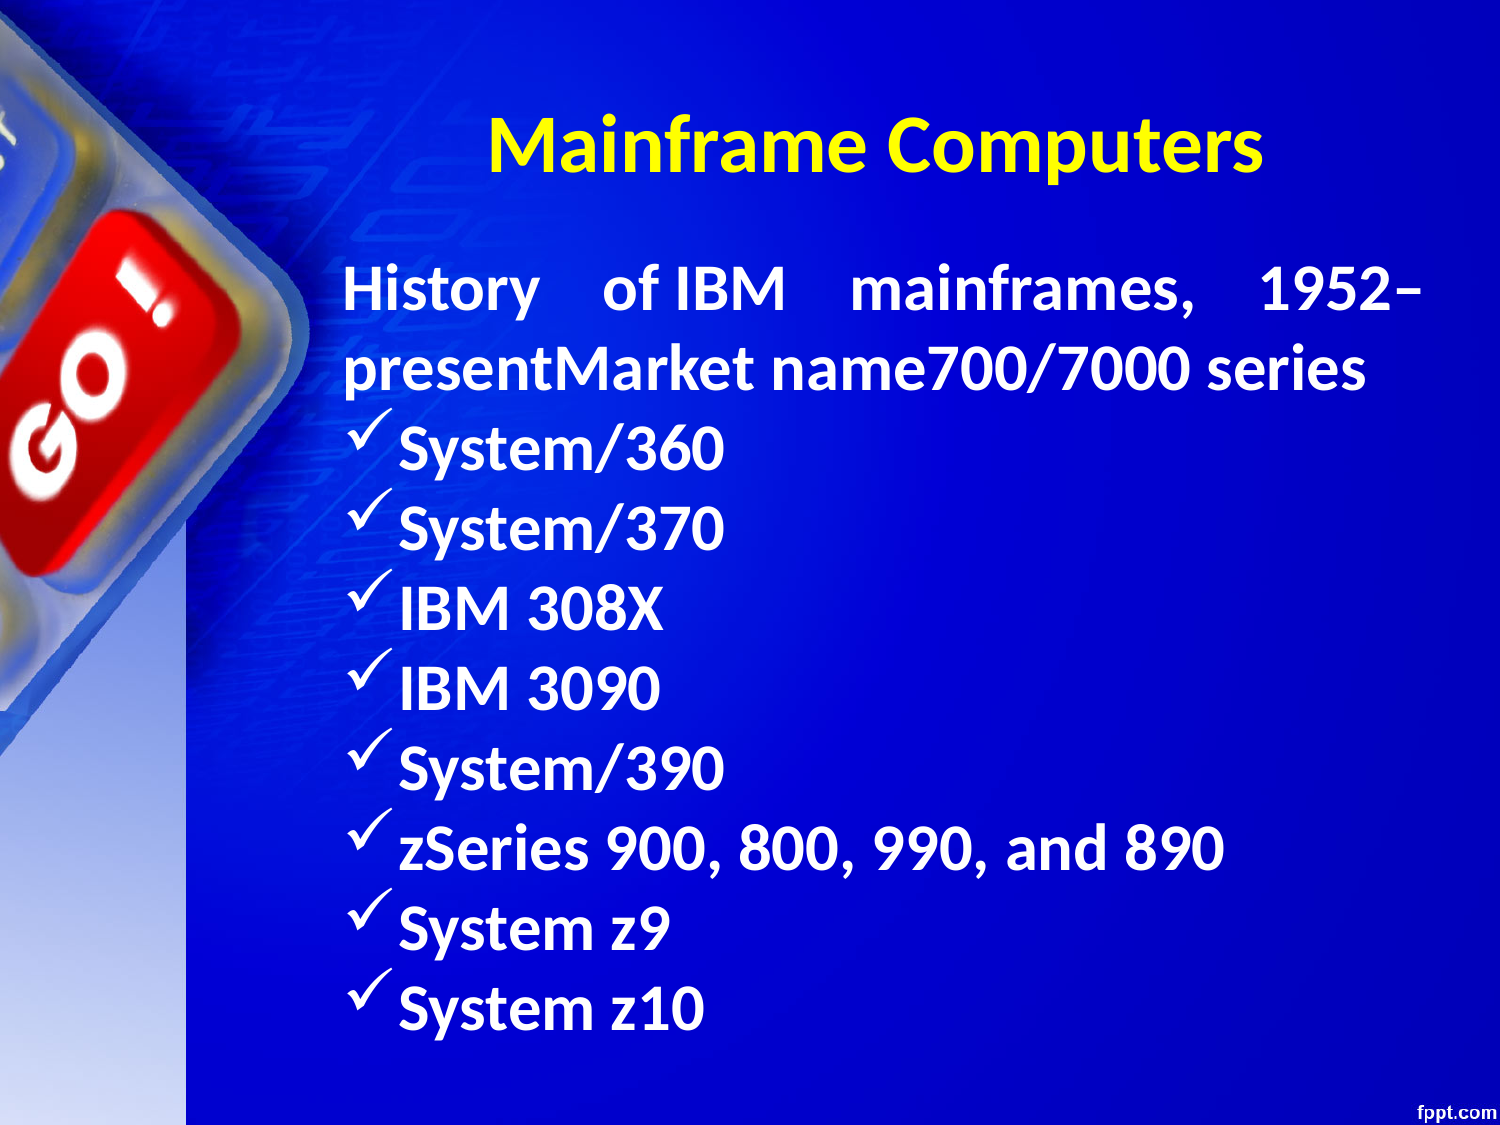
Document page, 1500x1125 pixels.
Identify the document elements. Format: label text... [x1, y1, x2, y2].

picture [0, 0, 1500, 1125]
title Mainframe Computers [300, 45, 1452, 233]
text_box History of IBM mainframes, 1952–presentMarket name700/7000 series System/360 System/370 IBM 308X IBM 3090 System/390 zSeries 900, 800, 990, and 890 System z9 System z10 [328, 236, 1442, 1052]
